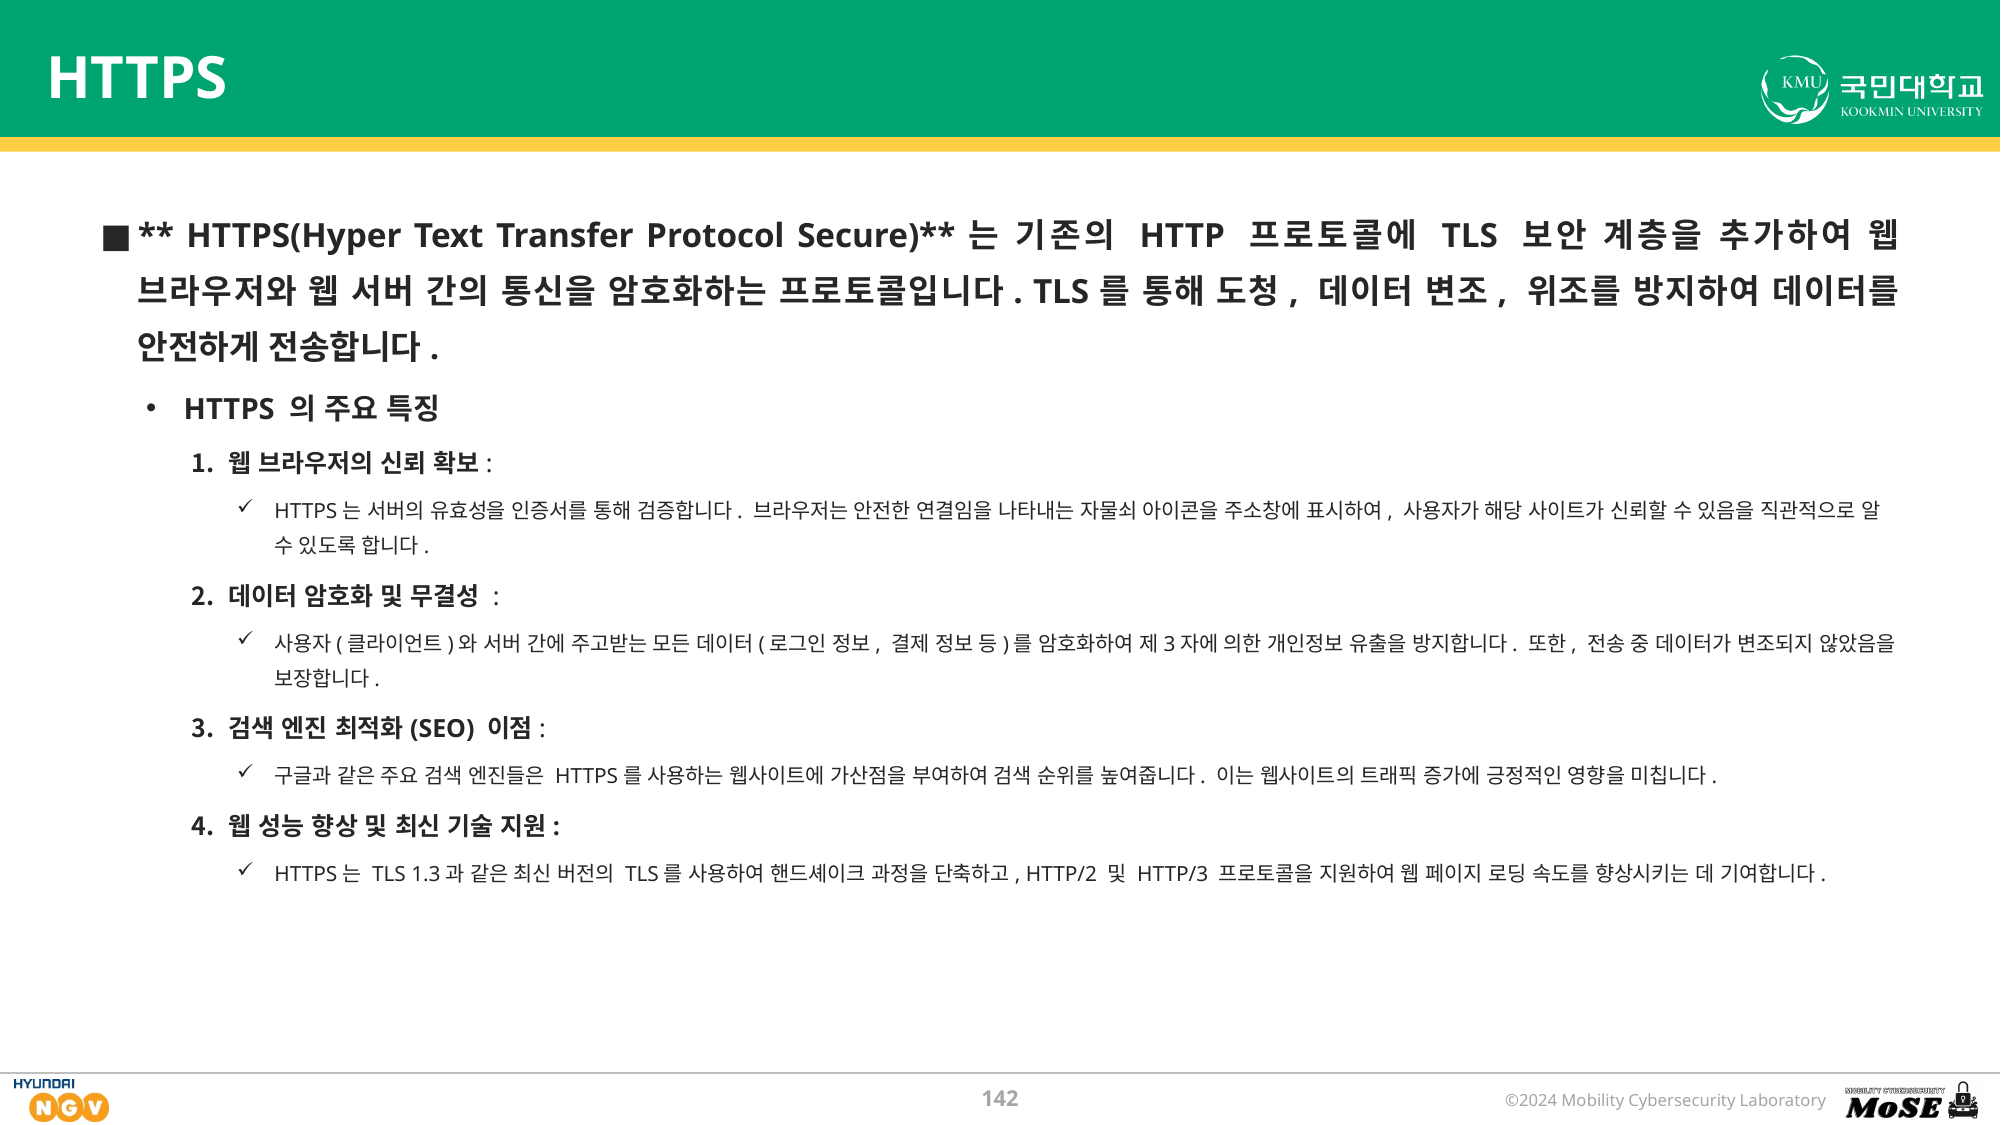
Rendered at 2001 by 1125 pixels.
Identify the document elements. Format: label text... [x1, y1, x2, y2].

picture [14, 1079, 109, 1122]
picture [1841, 1080, 1986, 1120]
list ** HTTPS(Hyper Text Transfer Protocol Secure)**는 기존의 HTTP 프로토콜에 TLS 보안 계층을 추가하여 웹 브라우저와 웹 서버 간의 통신을 암호화하는 프로토콜입니다. TLS를 통해 도청, 데이터 변조, 위조를 방지하여 데이터를 안전하게 전송합니다. HTTPS 의 주요 특징 웹 브라우저의 신뢰 확보: HTTPS는 서버의 유효성을 인증서를 통해 검증합니다. 브라우저는 안전한 연결임을 나타내는 자물쇠 아이콘을 주소창에 표시하여, 사용자가 해당 사이트가 신뢰할 수 있음을 직관적으로 알 수 있도록 합니다. 데이터 암호화 및 무결성 : 사용자(클라이언트)와 서버 간에 주고받는 모든 데이터(로그인 정보, 결제 정보 등)를 암호화하여 제3자에 의한 개인정보 유출을 방지합니다. 또한, 전송 중 데이터가 변조되지 않았음을 보장합니다. 검색 엔진 최적화(SEO) 이점: 구글과 같은 주요 검색 엔진들은 HTTPS를 사용하는 웹사이트에 가산점을 부여하여 검색 순위를 높여줍니다. 이는 웹사이트의 트래픽 증가에 긍정적인 영향을 미칩니다. 웹 성능 향상 및 최신 기술 지원: HTTPS는 TLS 1.3과 같은 최신 버전의 TLS를 사용하여 핸드셰이크 과정을 단축하고, HTTP/2 및 HTTP/3 프로토콜을 지원하여 웹 페이지 로딩 속도를 향상시키는 데 기여합니다. [85, 190, 1915, 902]
title HTTPS [31, 10, 1744, 148]
